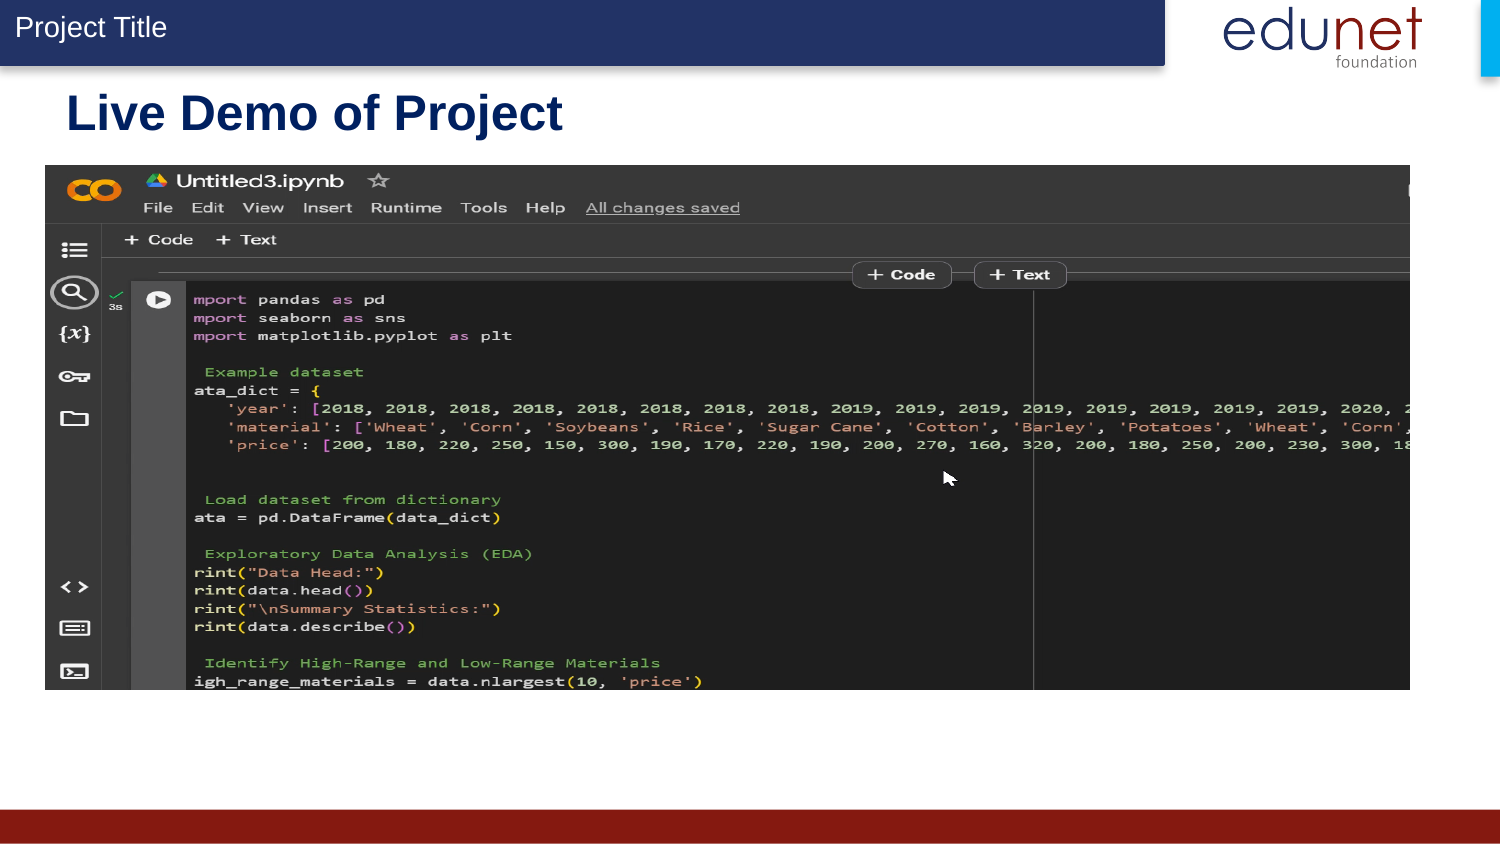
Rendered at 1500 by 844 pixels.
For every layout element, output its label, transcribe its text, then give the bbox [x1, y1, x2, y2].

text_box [44, 164, 1411, 691]
picture [1219, 4, 1424, 72]
title Live Demo of Project [51, 72, 1449, 229]
